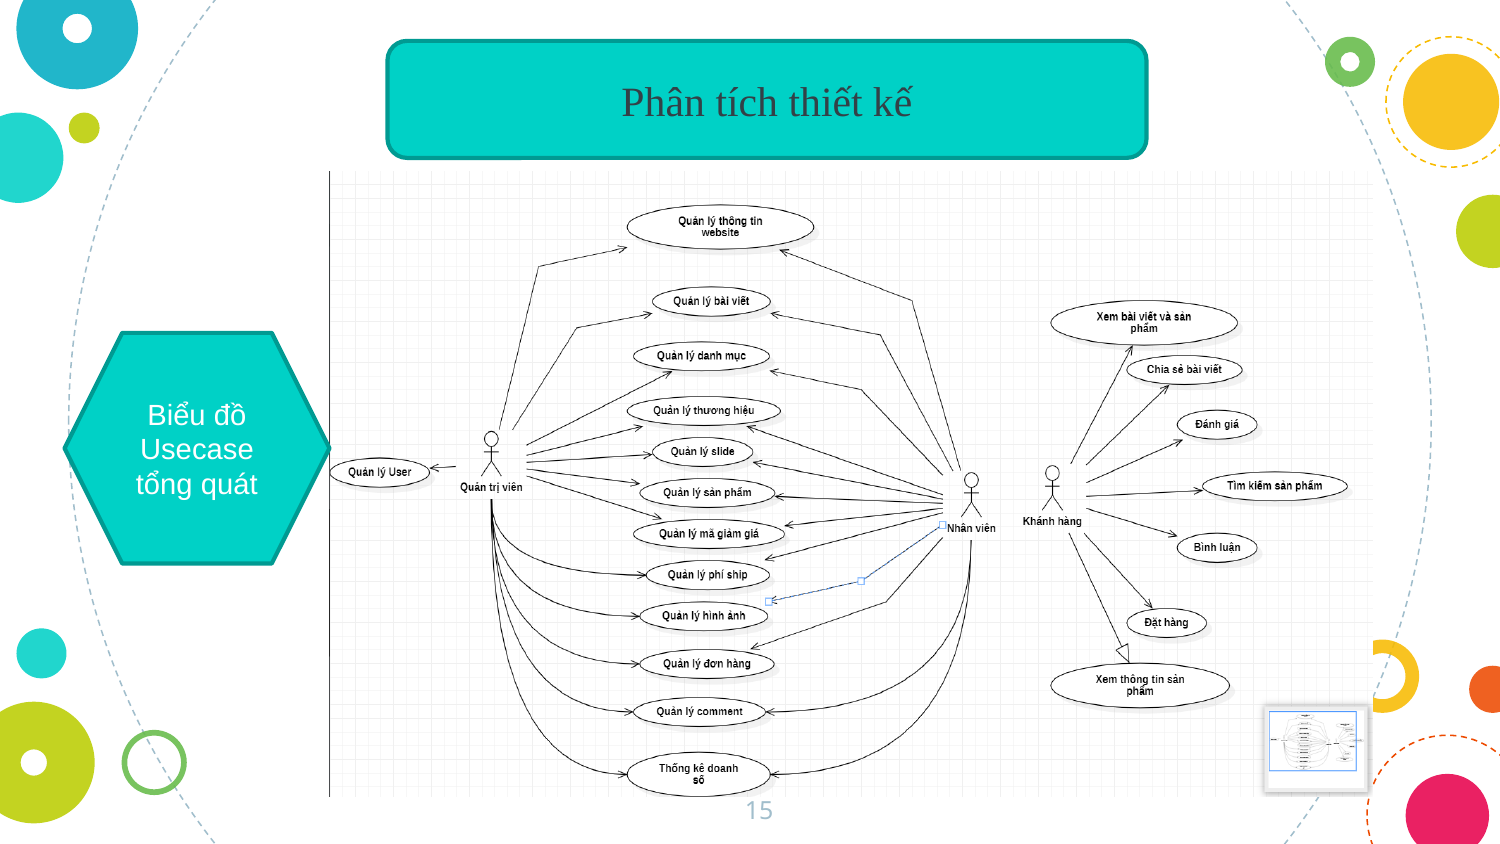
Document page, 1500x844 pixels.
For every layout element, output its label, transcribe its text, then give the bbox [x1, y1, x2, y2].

text_box Phân tích thiết kế [385, 38, 1149, 161]
slide_number 15 [711, 805, 789, 844]
text_box Biểu đồ Usecase tổng quát [62, 330, 324, 566]
picture [329, 171, 1373, 797]
